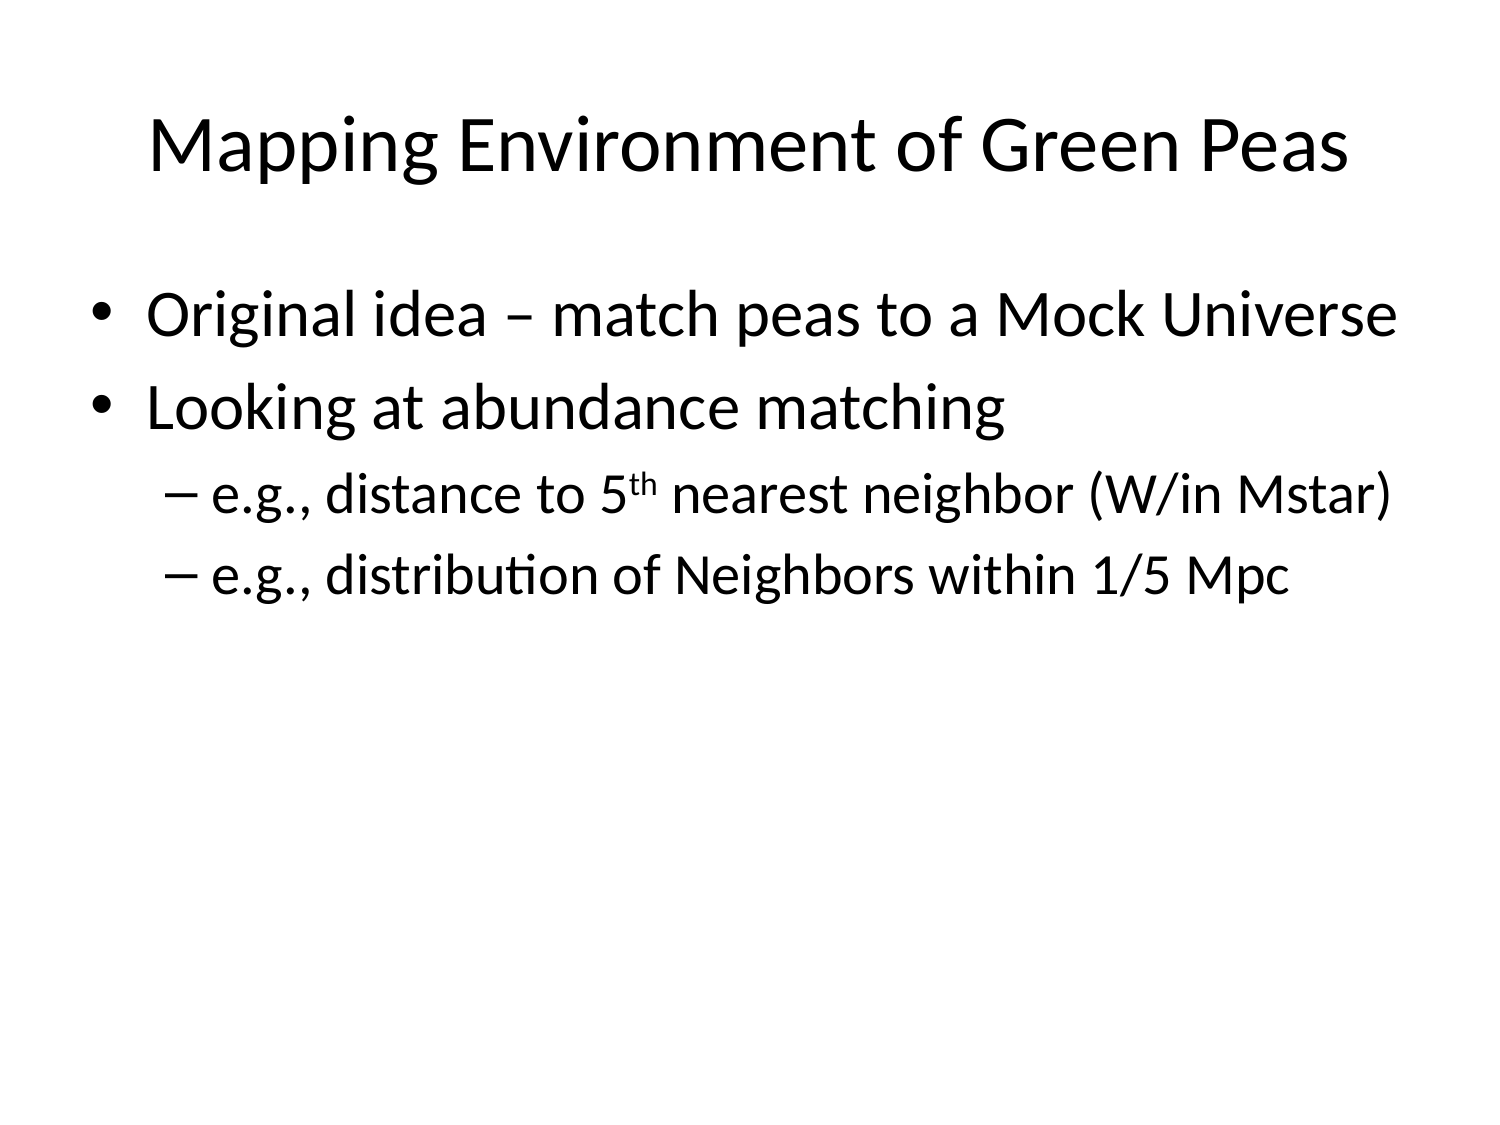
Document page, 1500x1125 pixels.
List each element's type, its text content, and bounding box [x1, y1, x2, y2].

title Mapping Environment of Green Peas [75, 45, 1425, 233]
list Original idea – match peas to a Mock Universe Looking at abundance matching e.g., distance to 5th nearest neighbor (W/in Mstar) e.g., distribution of Neighbors within 1/5 Mpc [75, 262, 1425, 1005]
